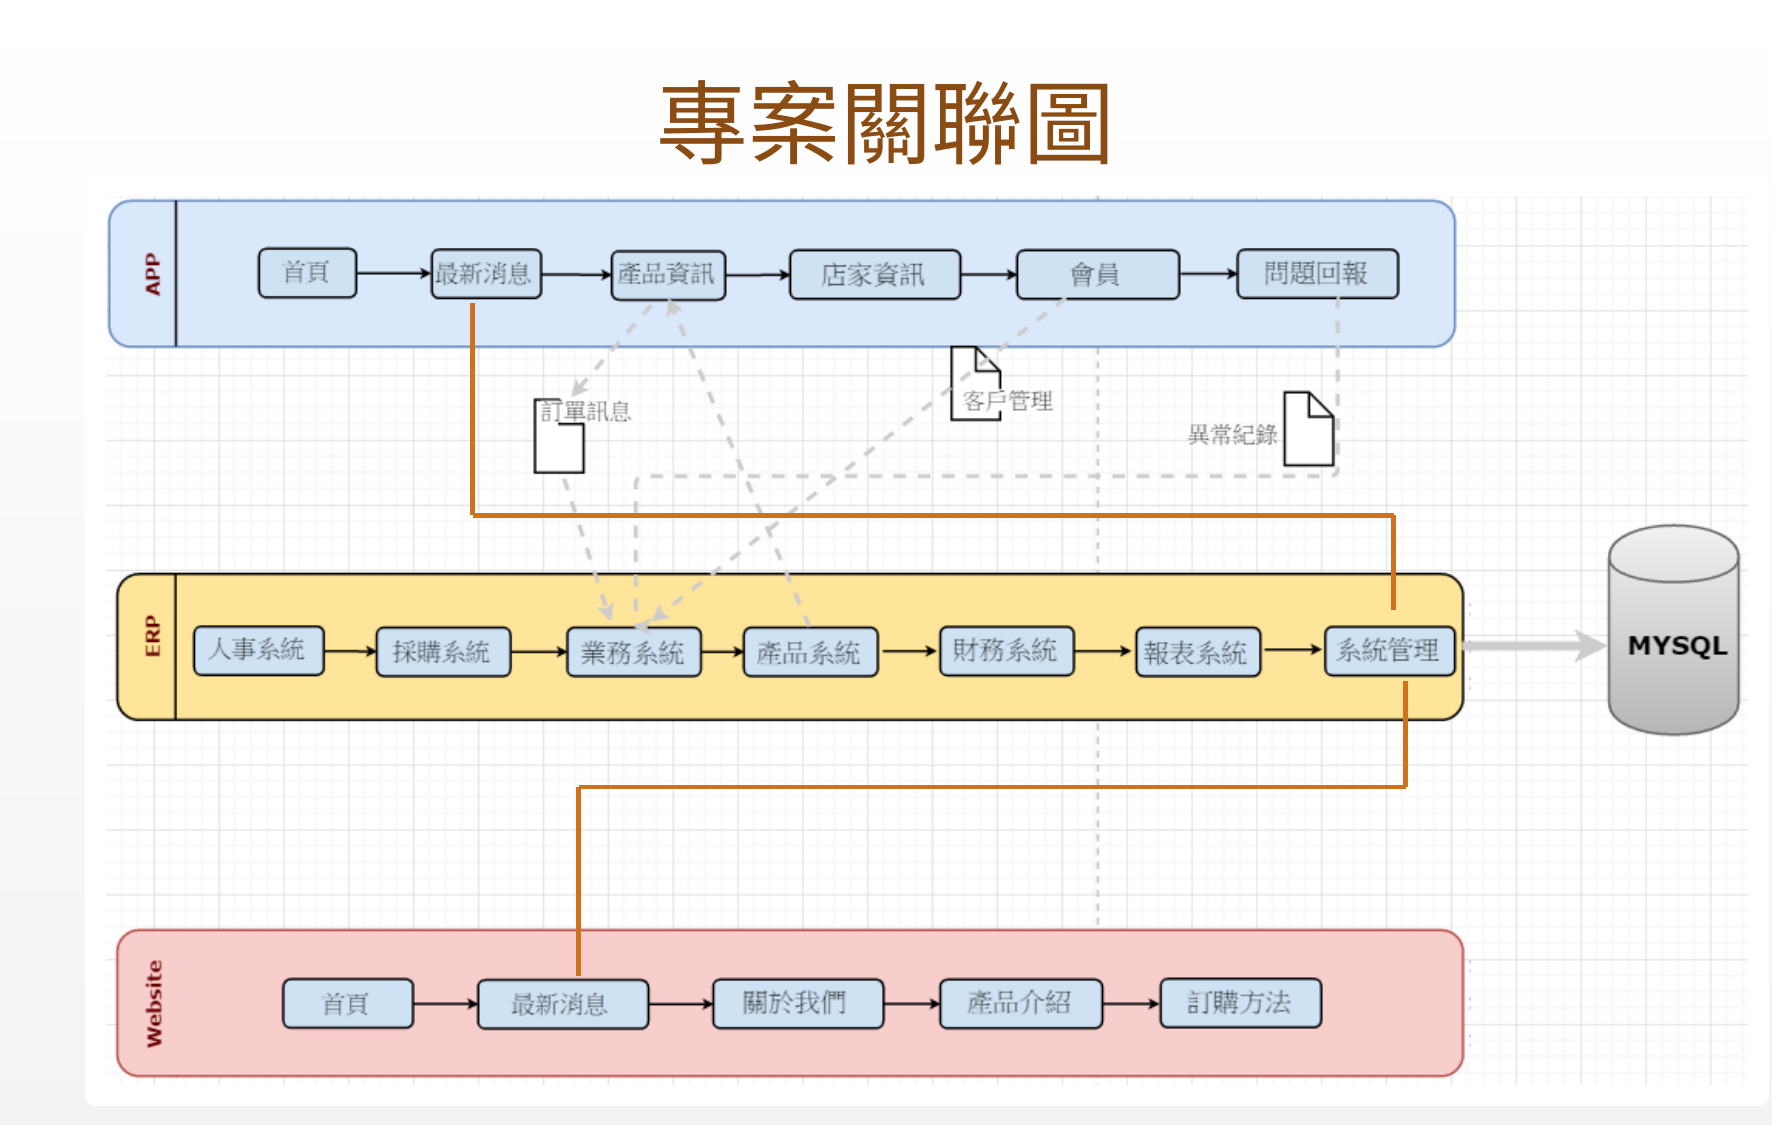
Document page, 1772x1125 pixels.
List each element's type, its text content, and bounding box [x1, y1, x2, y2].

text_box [471, 302, 1395, 611]
picture [105, 195, 1749, 1086]
text_box 專案關聯圖 [121, 18, 1651, 175]
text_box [578, 680, 1407, 977]
